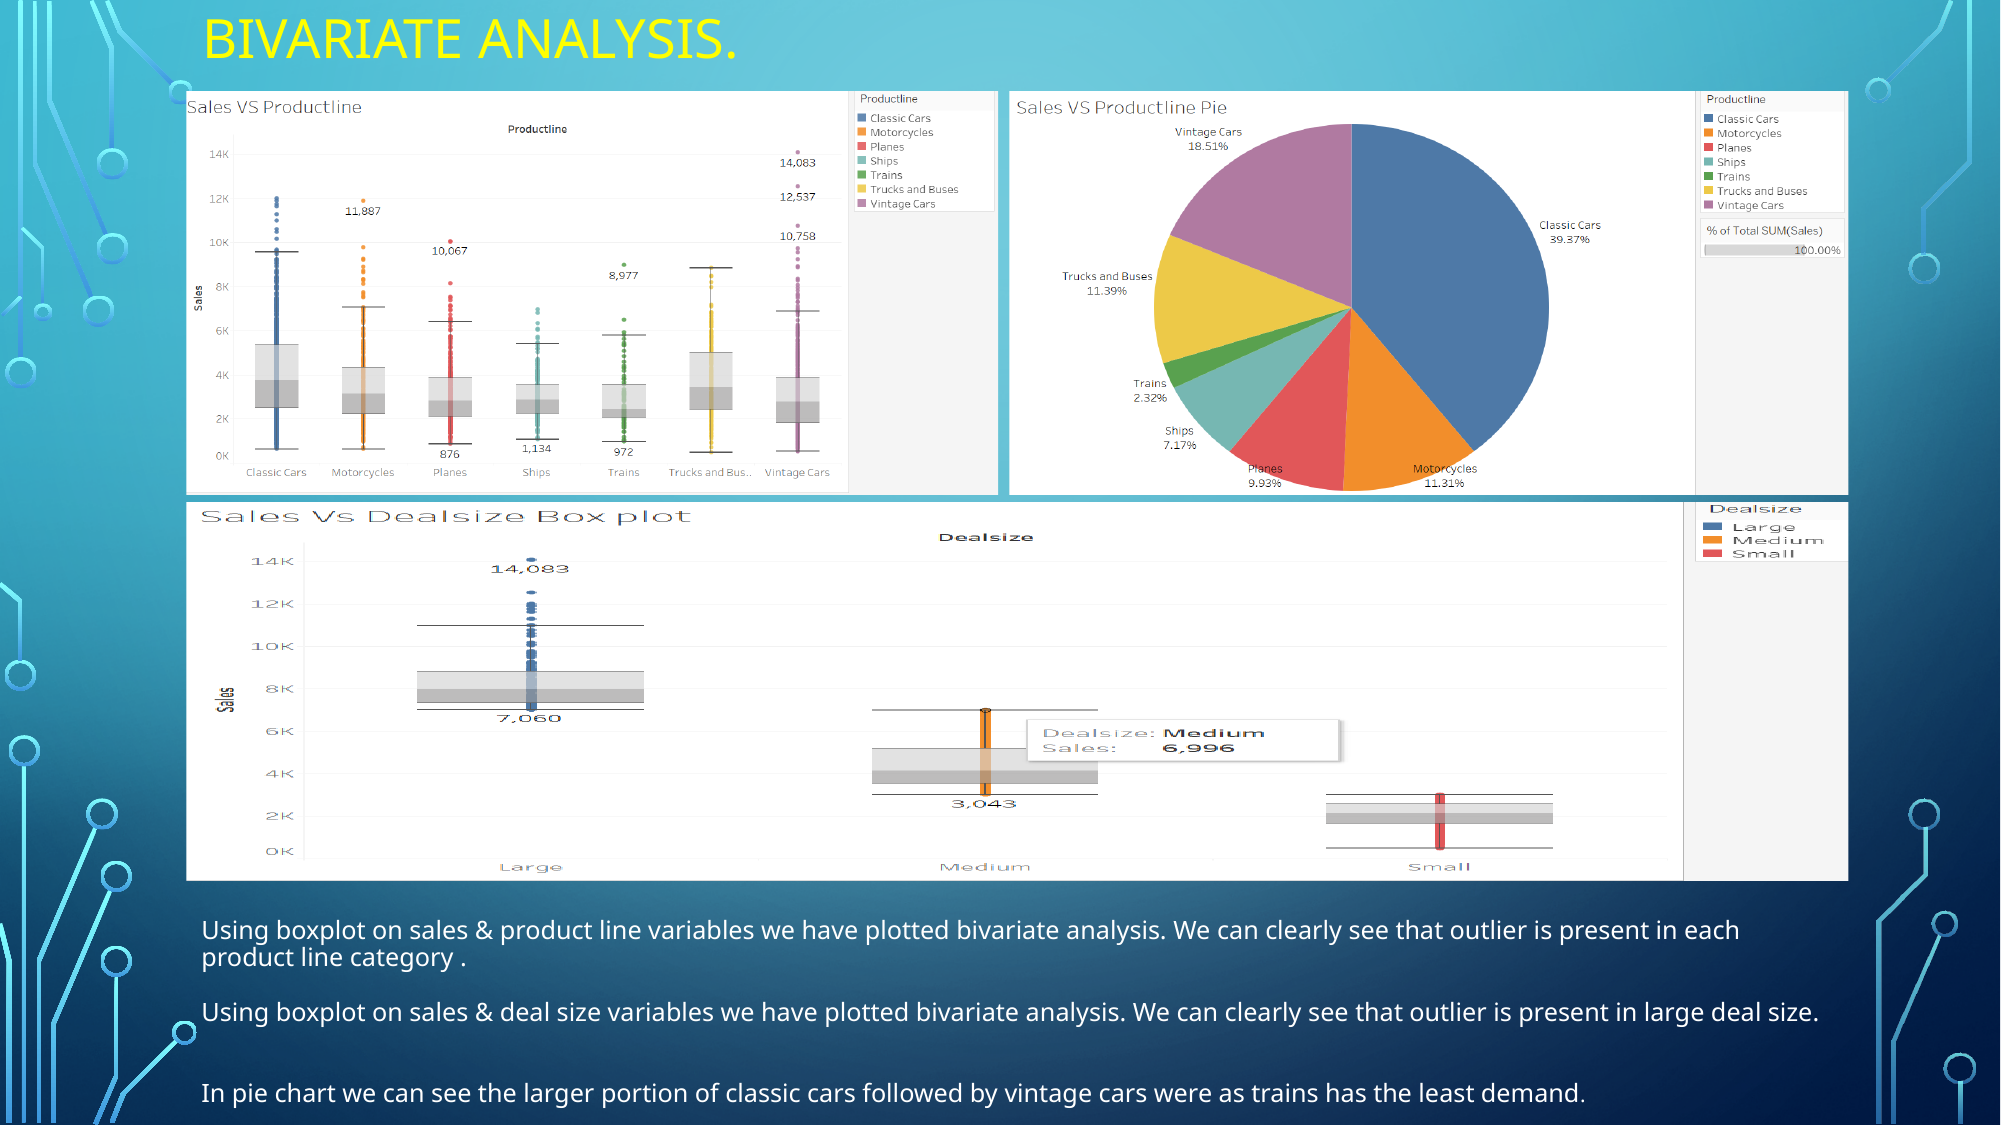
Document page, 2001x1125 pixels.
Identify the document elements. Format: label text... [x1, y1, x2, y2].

text_box Using boxplot on sales & product line variables we have plotted bivariate analysis. We can clearly see that outlier is present in each product line category . Using boxplot on sales & deal size variables we have plotted bivariate analysis. We can clearly see that outlier is present in large deal size. In pie chart we can see the larger portion of classic cars followed by vintage cars were as trains has the least demand. [186, 881, 1849, 1125]
picture [1009, 91, 1849, 496]
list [186, 91, 999, 496]
title Bivariate analysis. [187, 0, 1813, 158]
picture [186, 502, 1849, 881]
